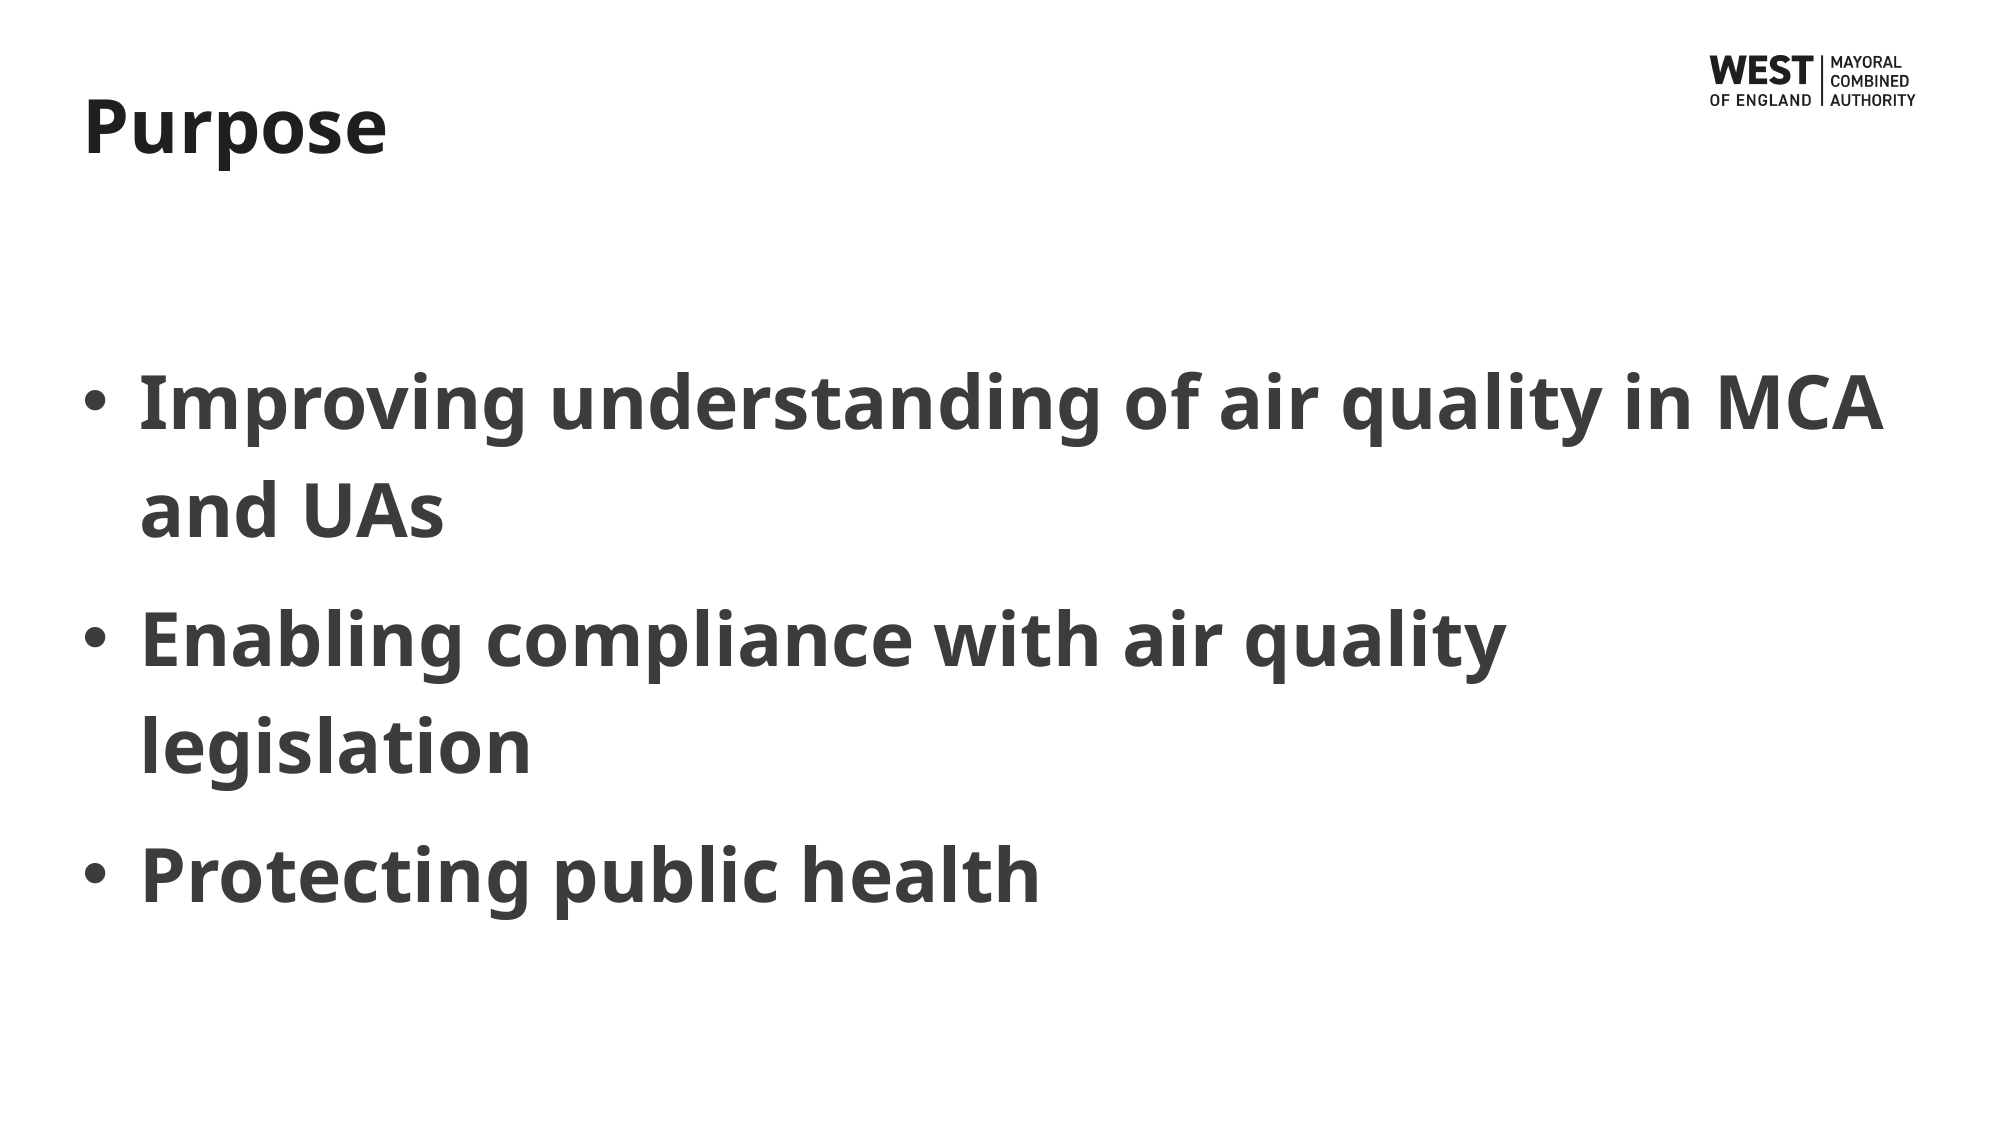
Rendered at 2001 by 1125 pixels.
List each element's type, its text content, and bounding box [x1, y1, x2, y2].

title Purpose [67, 70, 1937, 189]
picture [1709, 55, 1916, 70]
list Improving understanding of air quality in MCA and UAs Enabling compliance with air quality legislation Protecting public health [67, 328, 1937, 1043]
